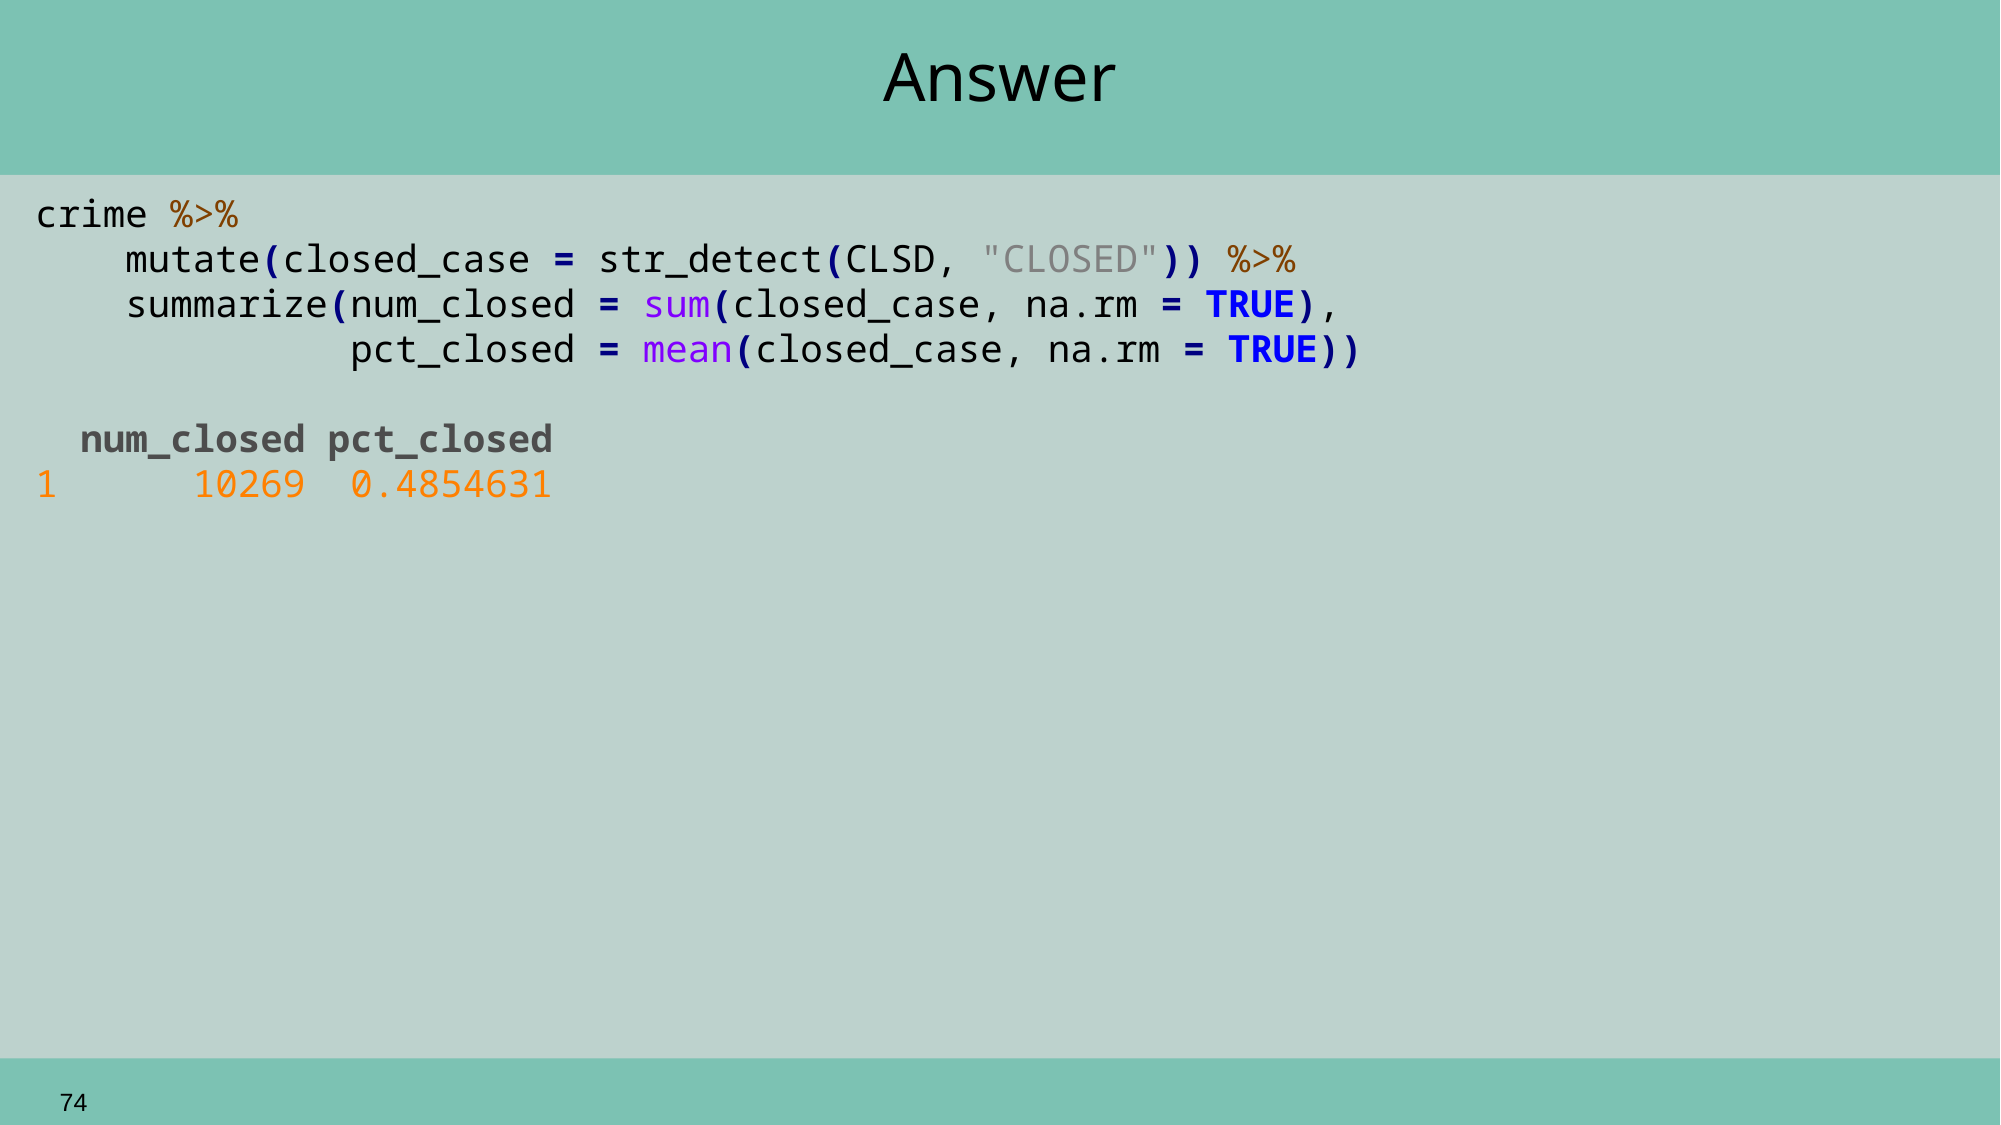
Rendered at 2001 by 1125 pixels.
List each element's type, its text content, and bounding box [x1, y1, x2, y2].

title Answer [150, 0, 1850, 150]
list crime %>% mutate(closed_case = str_detect(CLSD, "CLOSED")) %>% summarize(num_closed = sum(closed_case, na.rm = TRUE), pct_closed = mean(closed_case, na.rm = TRUE)) num_closed pct_closed 1 10269 0.4854631 [0, 174, 2000, 1059]
